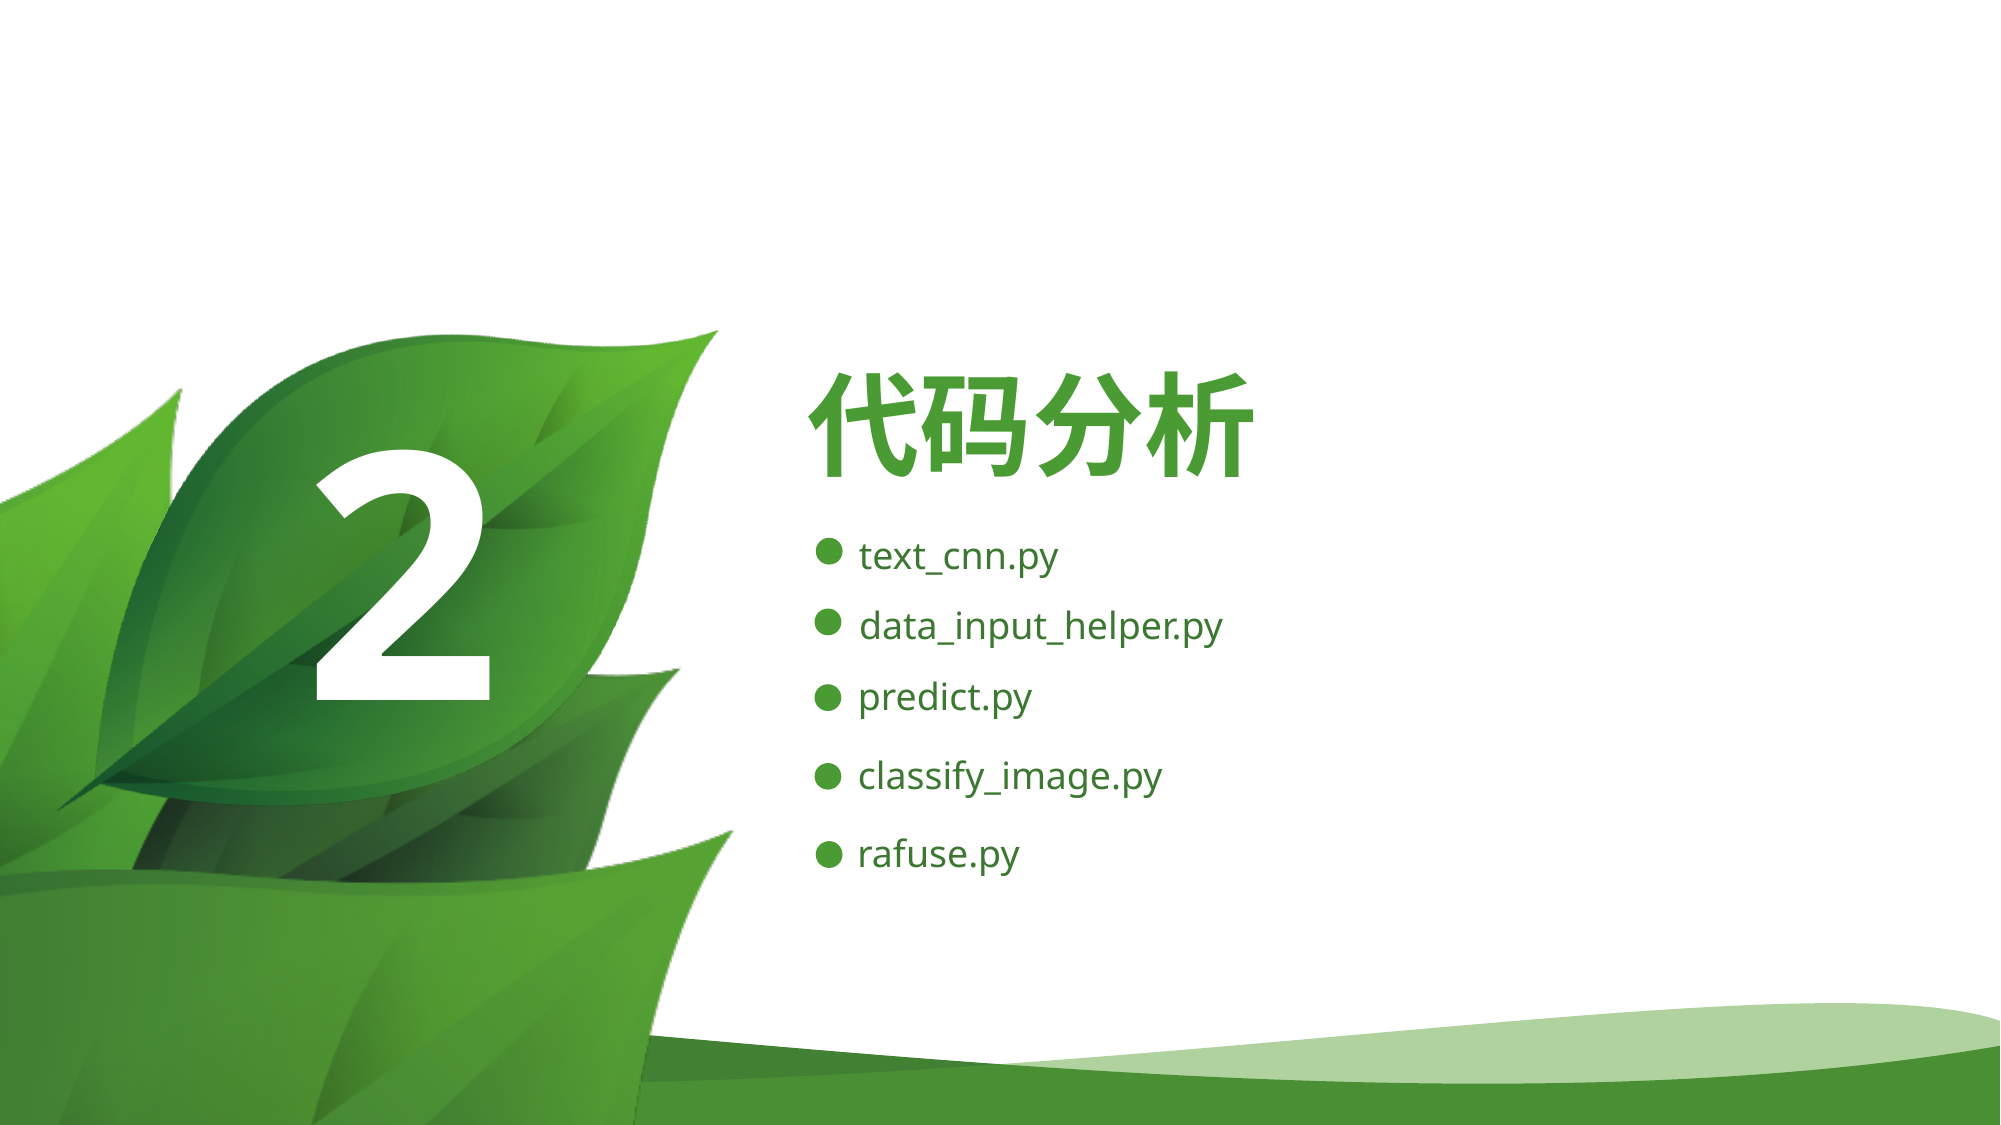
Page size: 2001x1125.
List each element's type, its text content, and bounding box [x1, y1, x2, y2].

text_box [162, 211, 615, 933]
text_box 代码分析 [793, 347, 1272, 498]
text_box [815, 822, 1036, 884]
text_box [793, 1046, 998, 1075]
text_box [793, 1002, 2000, 1125]
picture [0, 130, 793, 1125]
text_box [815, 524, 1076, 585]
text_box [814, 744, 1180, 806]
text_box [814, 595, 1242, 656]
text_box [814, 666, 1050, 727]
